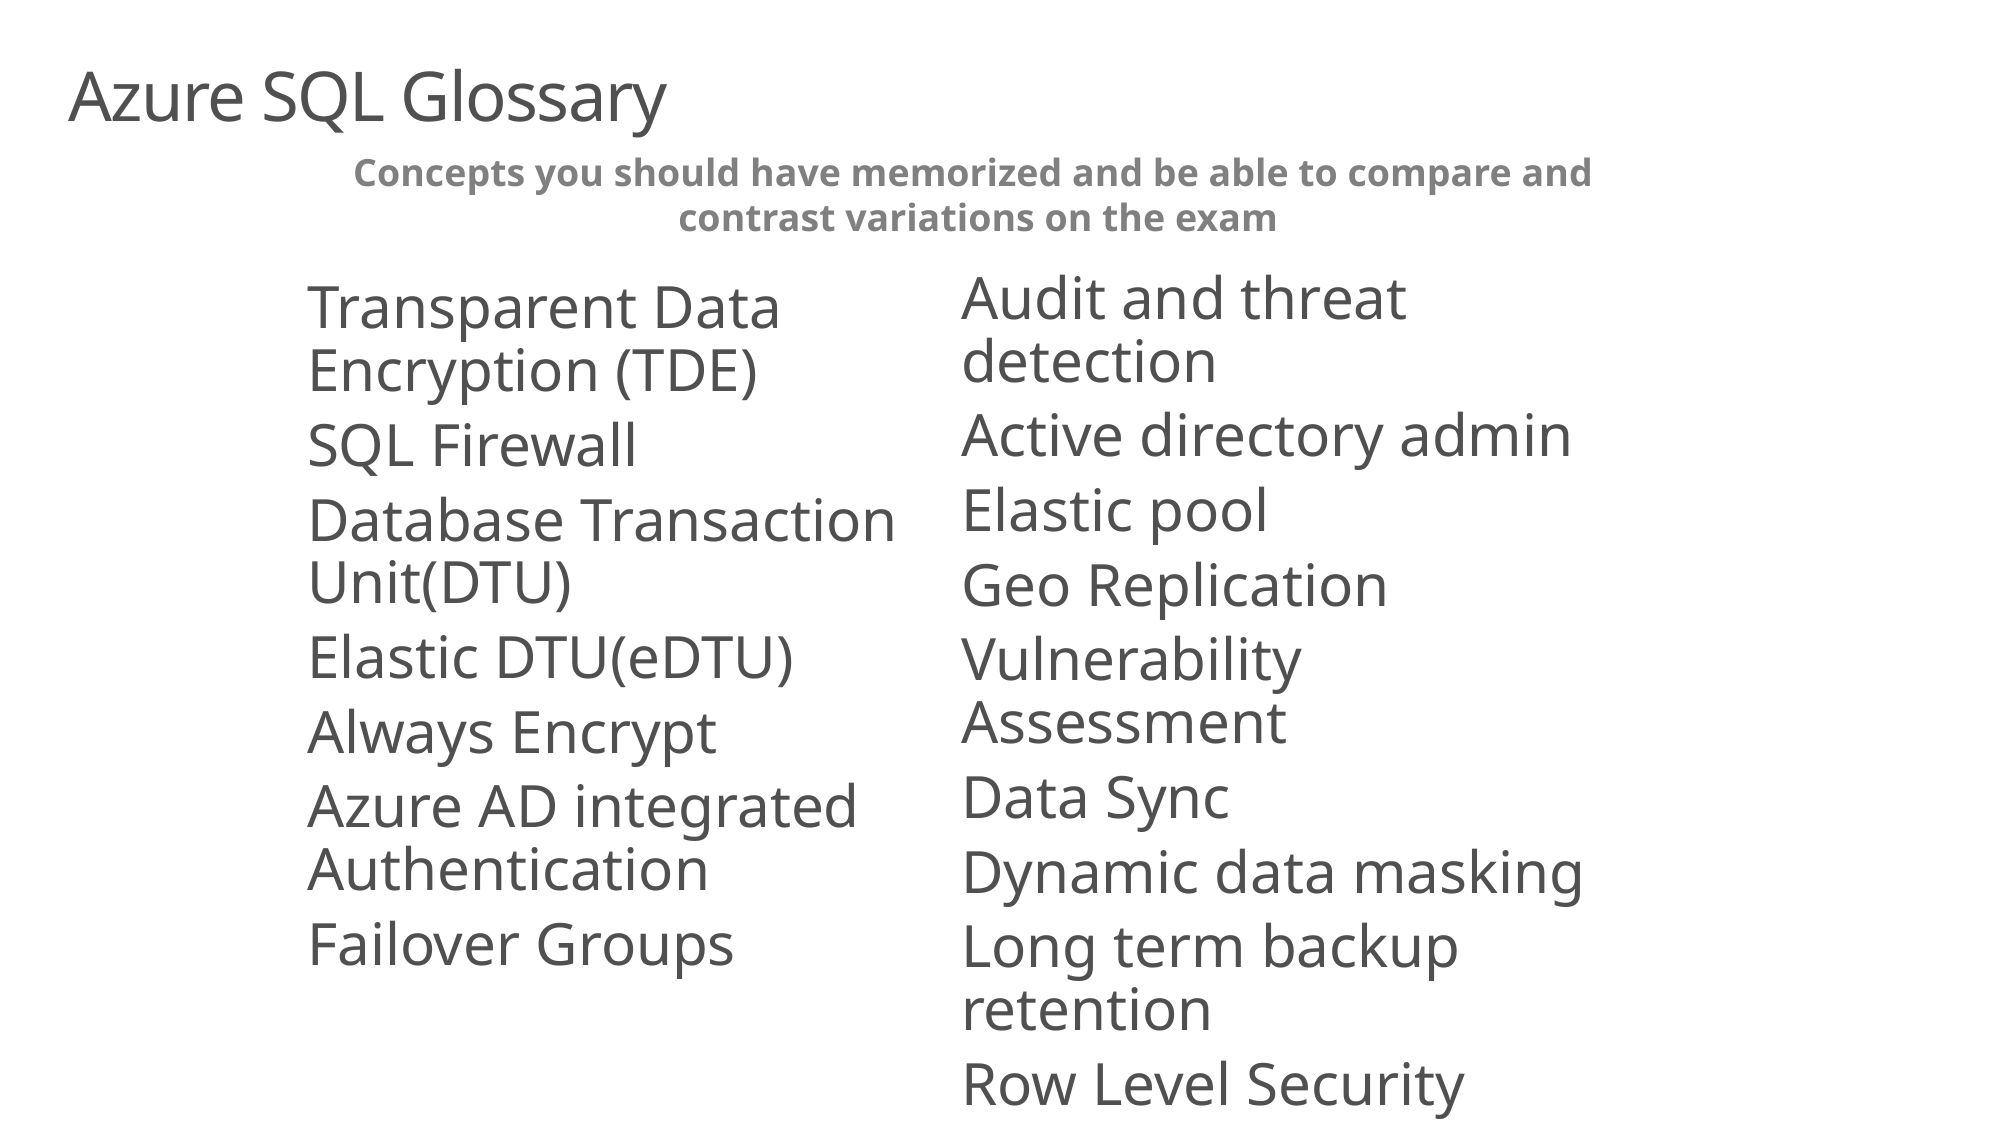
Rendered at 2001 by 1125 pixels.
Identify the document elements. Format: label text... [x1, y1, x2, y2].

title Azure SQL Glossary [44, 47, 1957, 196]
list Transparent Data Encryption (TDE) SQL Firewall Database Transaction Unit(DTU) Elastic DTU(eDTU) Always Encrypt Azure AD integrated Authentication Failover Groups [283, 263, 929, 1125]
text_box Audit and threat detection Active directory admin Elastic pool Geo Replication Vulnerability Assessment Data Sync Dynamic data masking Long term backup retention Row Level Security [949, 263, 1616, 945]
text_box Concepts you should have memorized and be able to compare and contrast variations on the exam [282, 142, 1674, 247]
